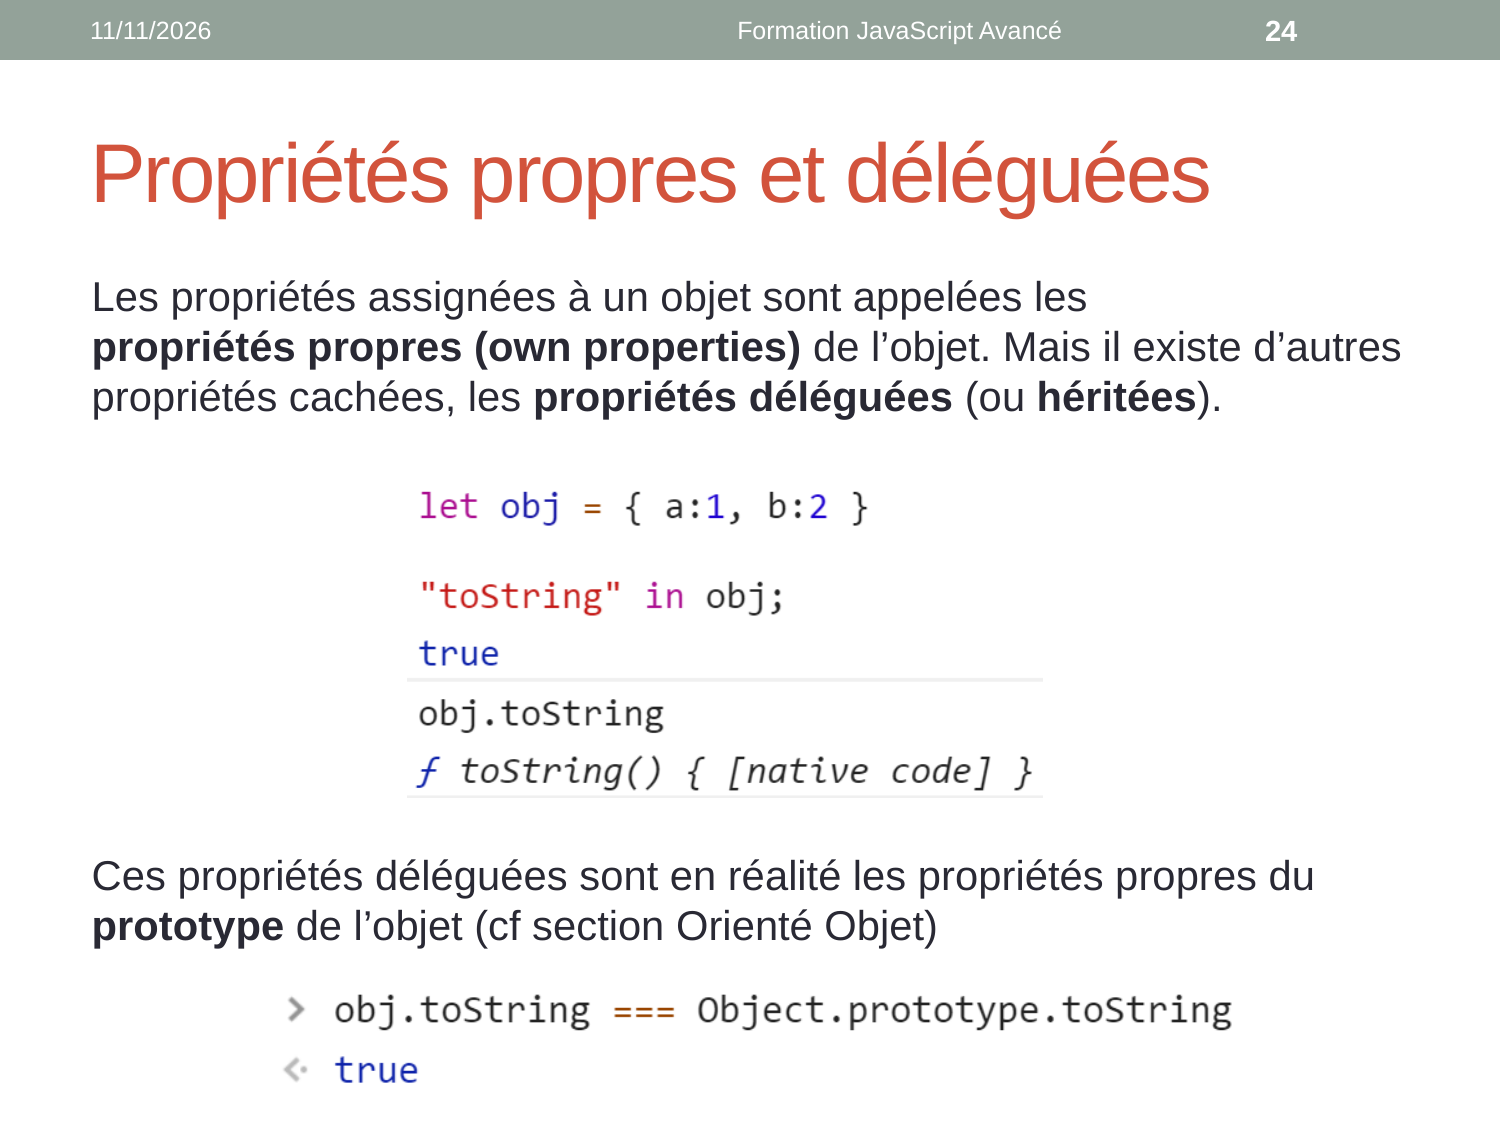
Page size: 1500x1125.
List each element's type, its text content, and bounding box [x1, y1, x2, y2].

footer Formation JavaScript Avancé [562, 3, 1238, 57]
picture [277, 987, 1243, 1092]
picture [407, 467, 1044, 798]
list Les propriétés assignées à un objet sont appelées les propriétés propres (own properties) de l’objet. Mais il existe d’autres propriétés cachées, les propriétés déléguées (ou héritées). Ces propriétés déléguées sont en réalité les propriétés propres du prototype de l’objet (cf section Orienté Objet) [76, 262, 1436, 1063]
title Propriétés propres et déléguées [75, 87, 1425, 250]
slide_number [75, 3, 550, 57]
slide_number 24 [1250, 3, 1425, 57]
